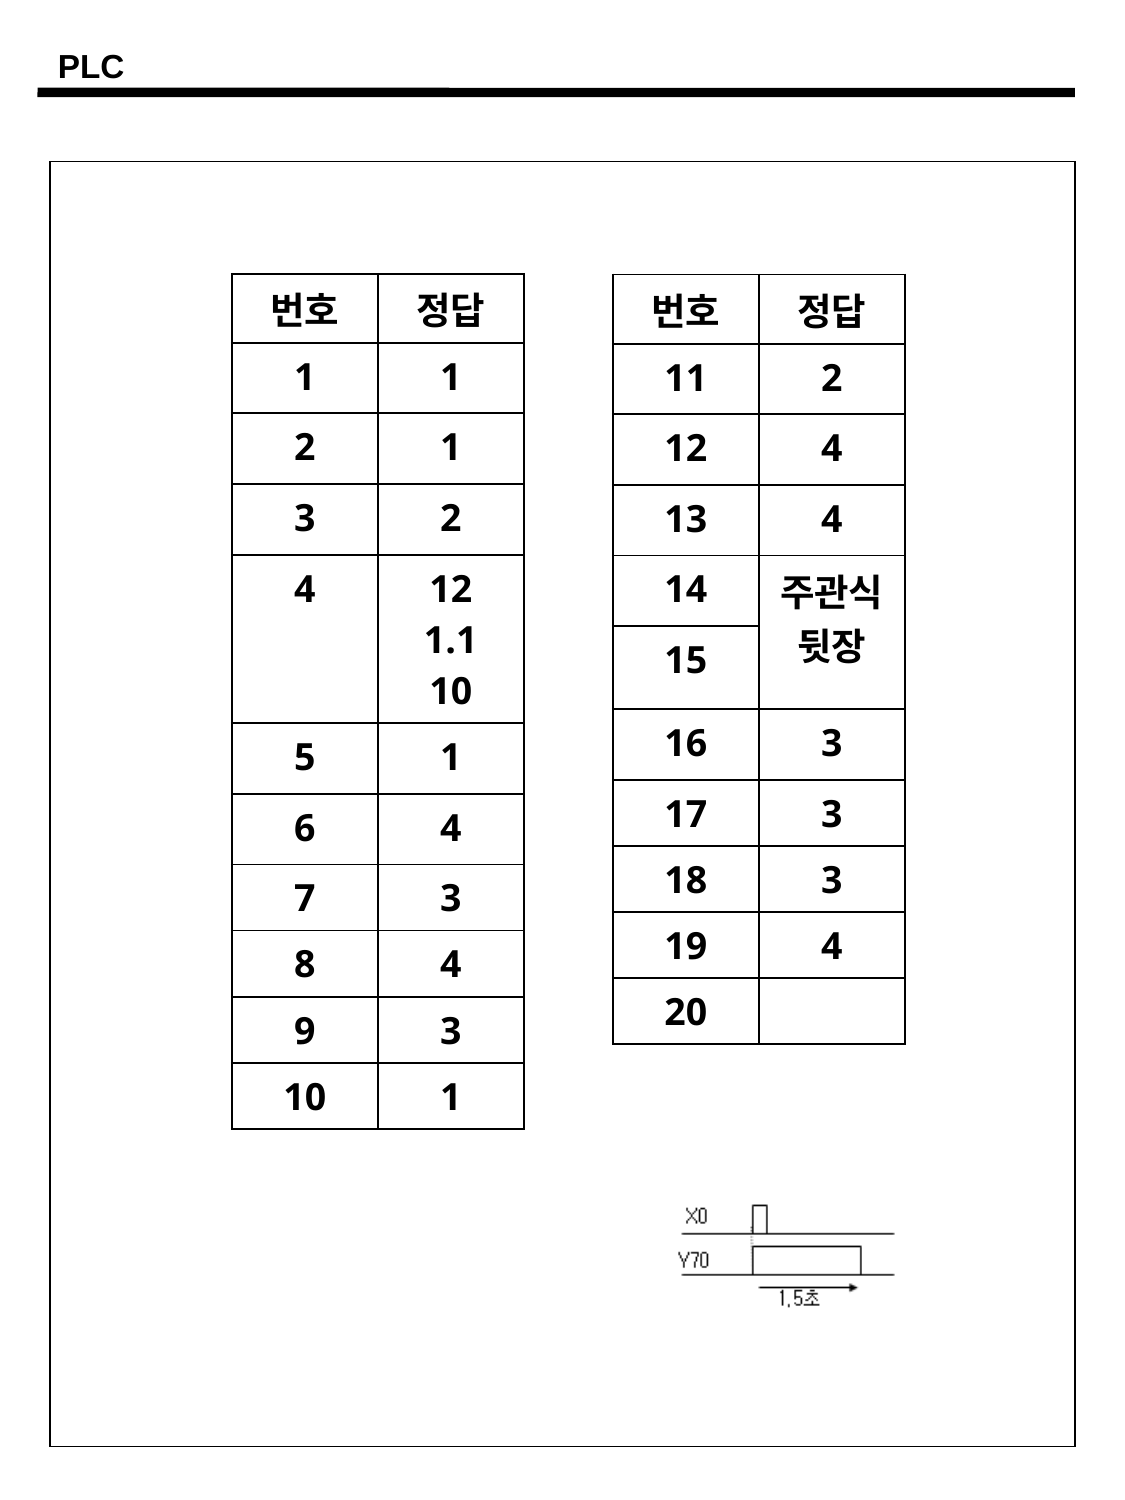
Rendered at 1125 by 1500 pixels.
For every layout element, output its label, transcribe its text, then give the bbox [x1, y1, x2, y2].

table_cell 1 [379, 414, 523, 483]
table_cell 13 [614, 486, 758, 555]
table_cell 11 [614, 345, 758, 413]
picture [673, 1186, 898, 1328]
table_cell 주관식 뒷장 [760, 556, 904, 708]
table_cell 20 [614, 979, 758, 1043]
table_header 정답 [379, 275, 523, 342]
table_header 정답 [760, 275, 904, 343]
table_cell 1 [379, 724, 523, 793]
table_cell 3 [379, 865, 523, 930]
table_cell 4 [760, 415, 904, 484]
table_cell 4 [379, 931, 523, 996]
table_cell 12 [614, 415, 758, 484]
table_cell 3 [379, 998, 523, 1062]
table_cell 1 [233, 344, 377, 412]
table_cell 4 [760, 913, 904, 977]
table_cell 2 [760, 345, 904, 413]
table_cell 2 [379, 485, 523, 554]
table_cell 4 [760, 486, 904, 555]
table_cell 15 [614, 627, 758, 708]
table_cell 9 [233, 998, 377, 1062]
text_box PLC [43, 37, 140, 93]
table_cell 3 [233, 485, 377, 554]
table_cell 18 [614, 847, 758, 911]
table_cell 14 [614, 556, 758, 625]
table_cell [760, 979, 904, 1043]
table_cell 8 [233, 931, 377, 996]
text_box [50, 161, 1075, 1447]
table_cell 3 [760, 781, 904, 845]
table_cell 3 [760, 710, 904, 779]
table_cell 3 [760, 847, 904, 911]
table_cell 17 [614, 781, 758, 845]
table_cell 16 [614, 710, 758, 779]
table_header 번호 [233, 275, 377, 342]
table_cell 1 [379, 344, 523, 412]
table_cell 2 [233, 414, 377, 483]
table_cell 19 [614, 913, 758, 977]
table_header 번호 [614, 275, 758, 343]
table_cell 6 [233, 795, 377, 864]
table_cell 1 [379, 1064, 523, 1128]
table_cell 10 [233, 1064, 377, 1128]
table_cell 7 [233, 865, 377, 930]
table_cell 4 [379, 795, 523, 864]
table_cell 5 [233, 724, 377, 793]
table_cell 4 [233, 556, 377, 722]
table_cell 12 1.1 10 [379, 556, 523, 722]
